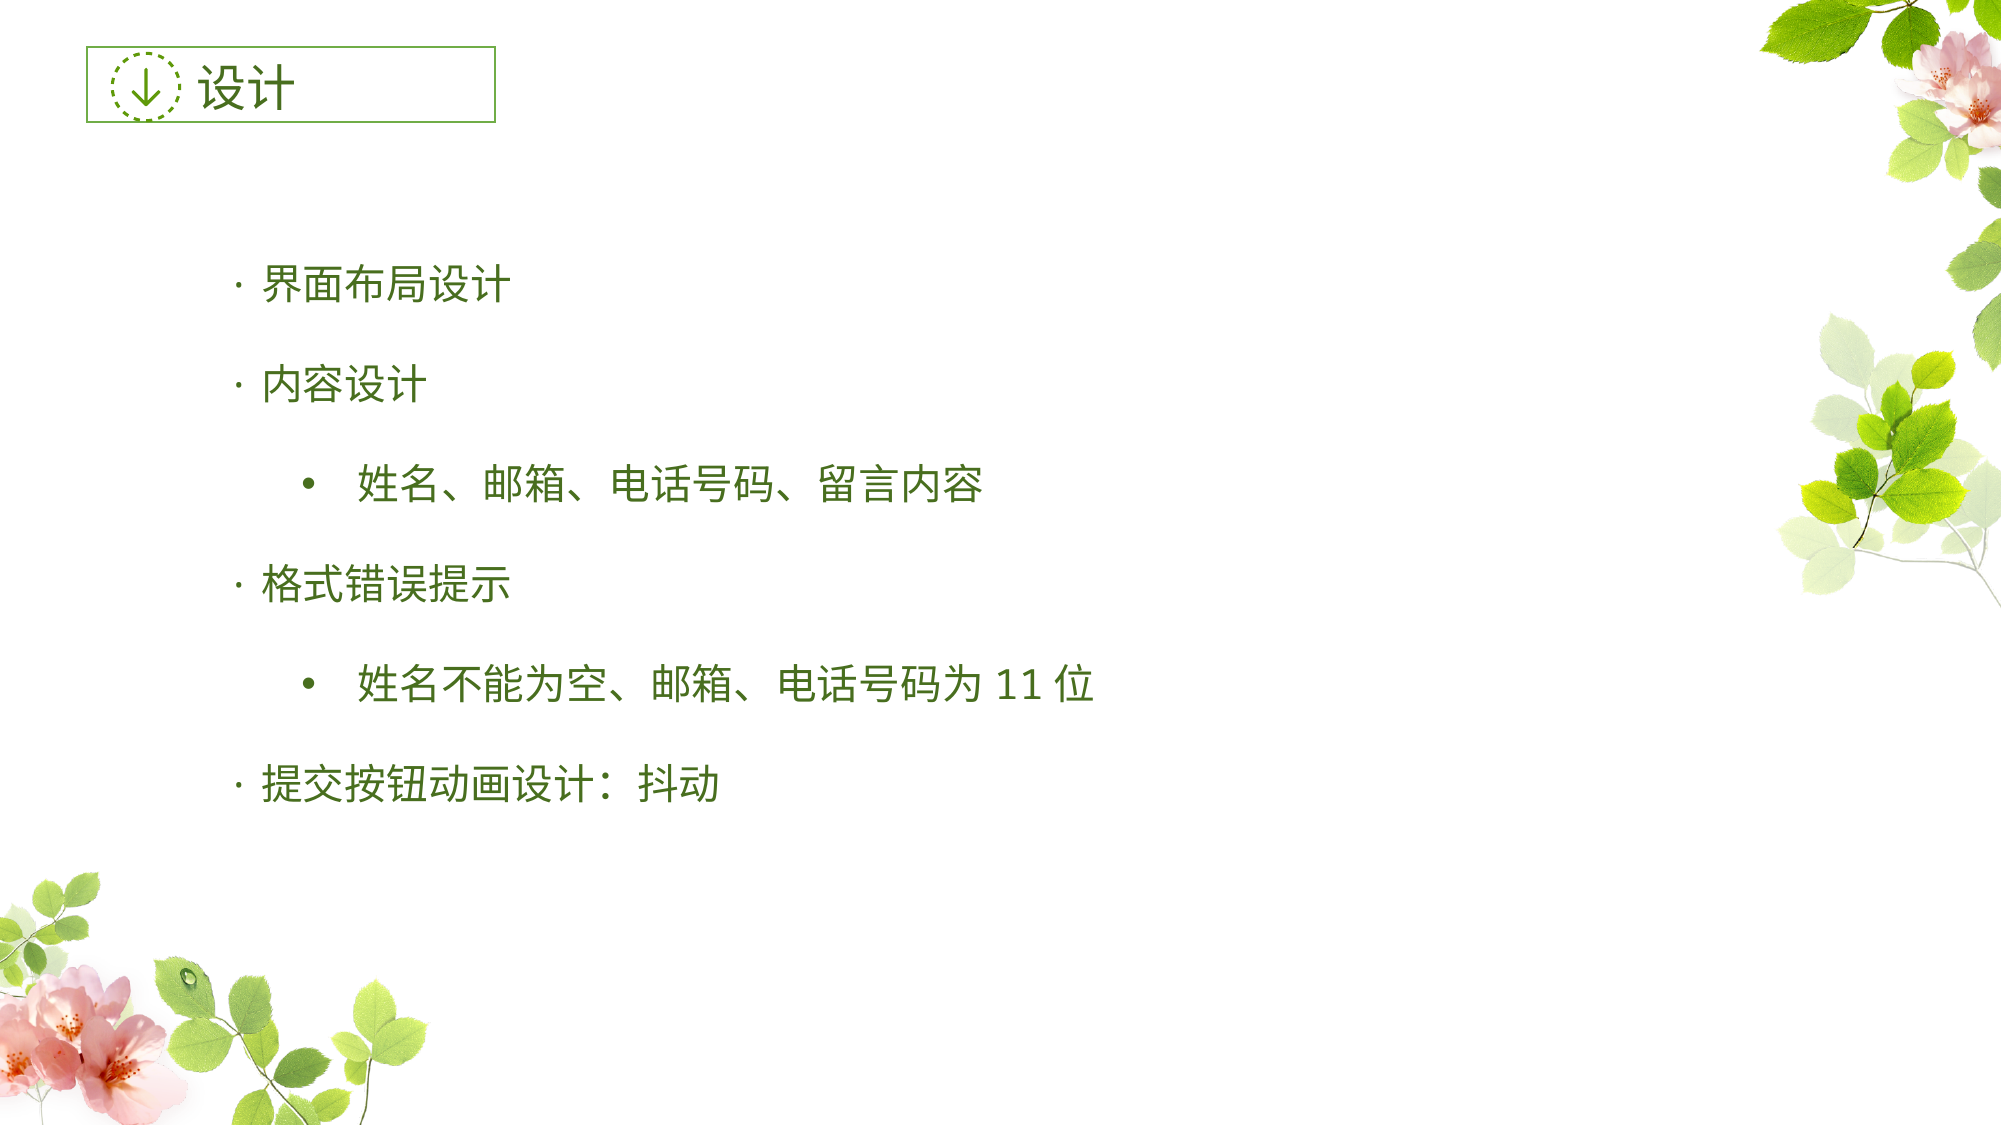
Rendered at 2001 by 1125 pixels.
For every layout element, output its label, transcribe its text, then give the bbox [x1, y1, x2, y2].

text_box [174, 95, 180, 103]
text_box 设计 [181, 49, 470, 124]
text_box [174, 71, 180, 79]
text_box [122, 57, 129, 64]
picture [0, 839, 450, 1125]
text_box [86, 46, 496, 123]
text_box [114, 65, 121, 73]
text_box [157, 54, 165, 60]
text_box [131, 67, 161, 107]
text_box [122, 110, 130, 117]
text_box [133, 52, 140, 58]
text_box [145, 51, 153, 56]
text_box [177, 83, 182, 91]
text_box [167, 106, 175, 113]
text_box [110, 90, 116, 97]
text_box [114, 101, 121, 109]
text_box [110, 77, 115, 85]
text_box [133, 116, 141, 122]
text_box [167, 60, 175, 68]
text_box ·界面布局设计 ·内容设计 姓名、邮箱、电话号码、留言内容 ·格式错误提示 姓名不能为空、邮箱、电话号码为11位 ·提交按钮动画设计：抖动 [211, 200, 1732, 916]
picture [1706, 0, 2001, 627]
text_box [157, 114, 165, 120]
